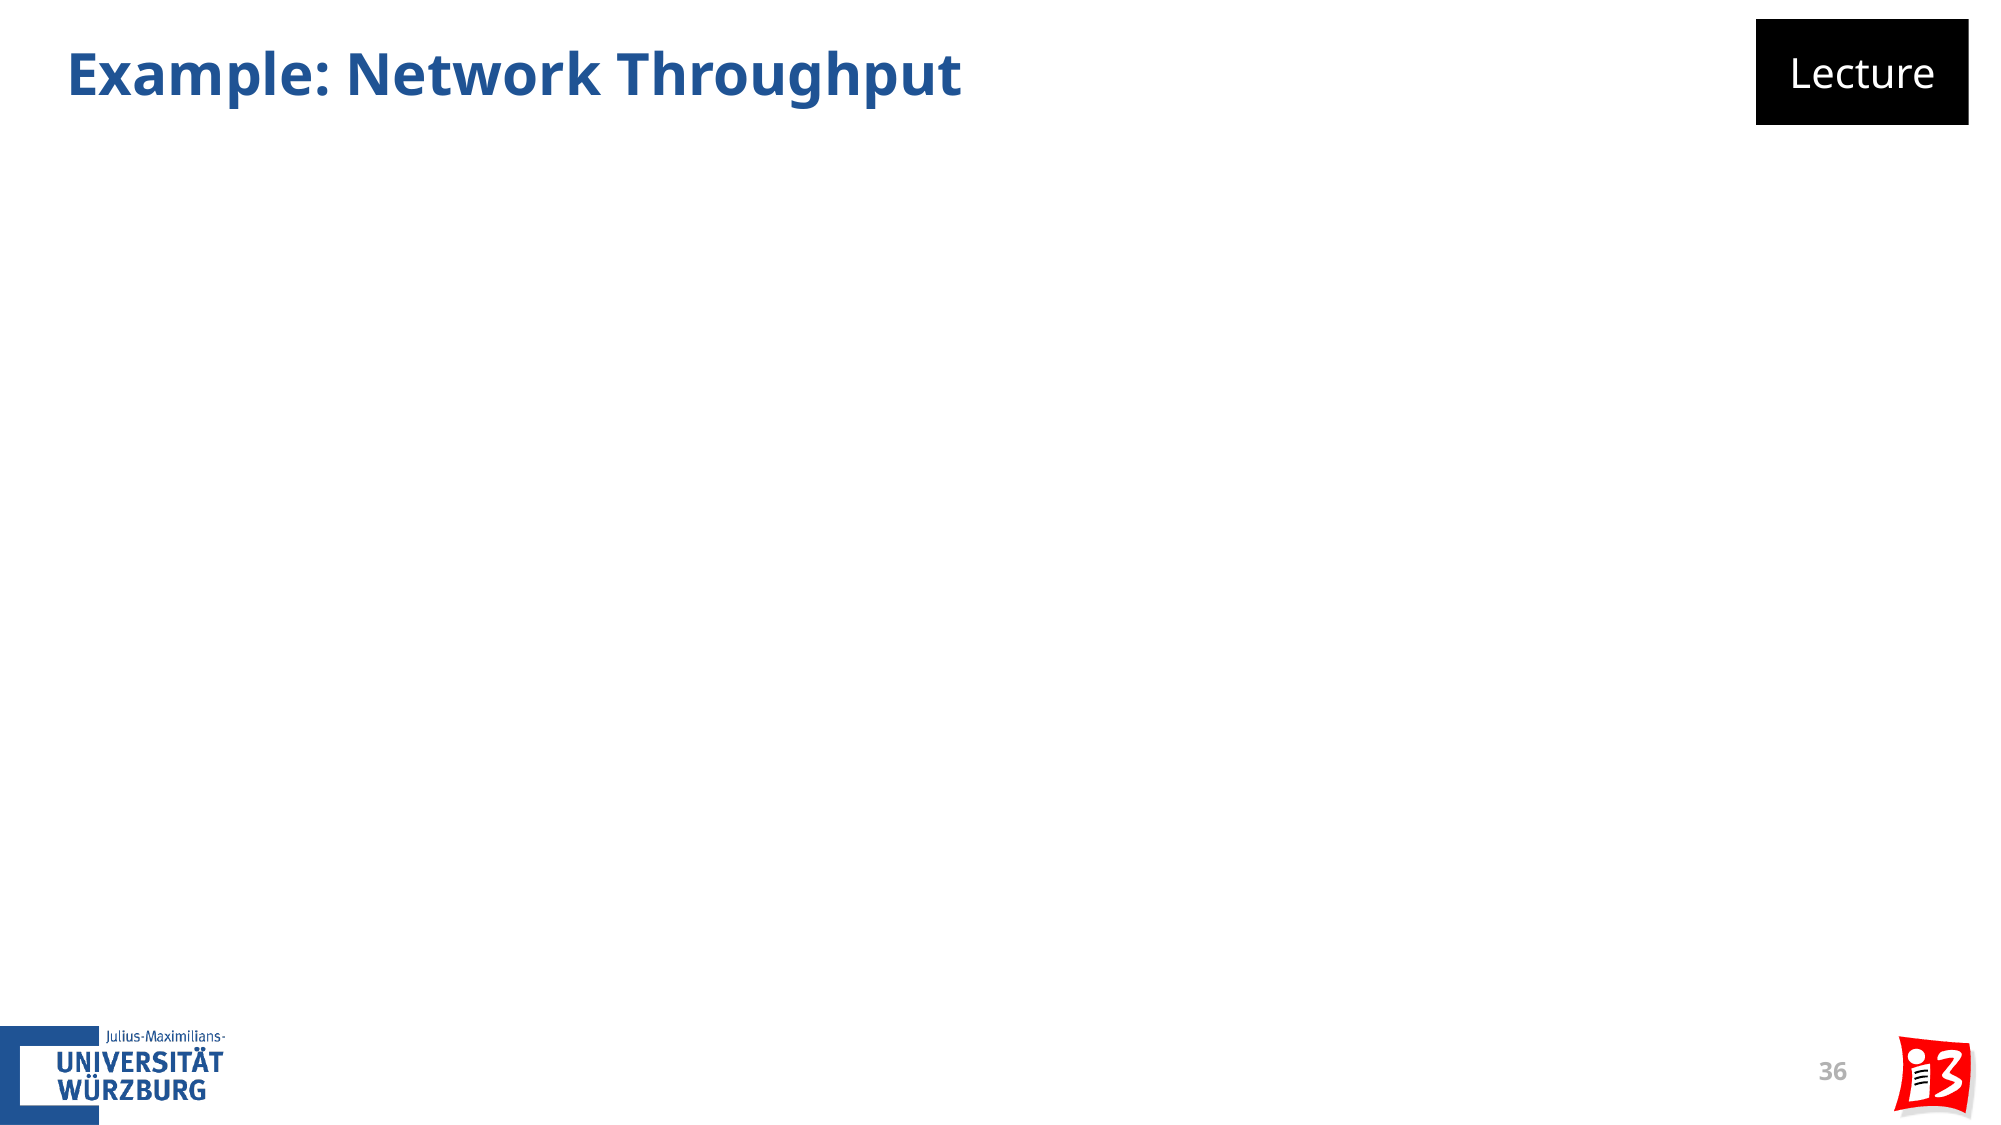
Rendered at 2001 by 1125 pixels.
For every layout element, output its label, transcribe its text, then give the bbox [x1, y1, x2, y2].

text_box Lecture [1800, 19, 1969, 125]
slide_number 36 [1412, 1042, 1863, 1103]
picture [0, 1026, 225, 1125]
title Example: Network Throughput [51, 18, 1800, 126]
